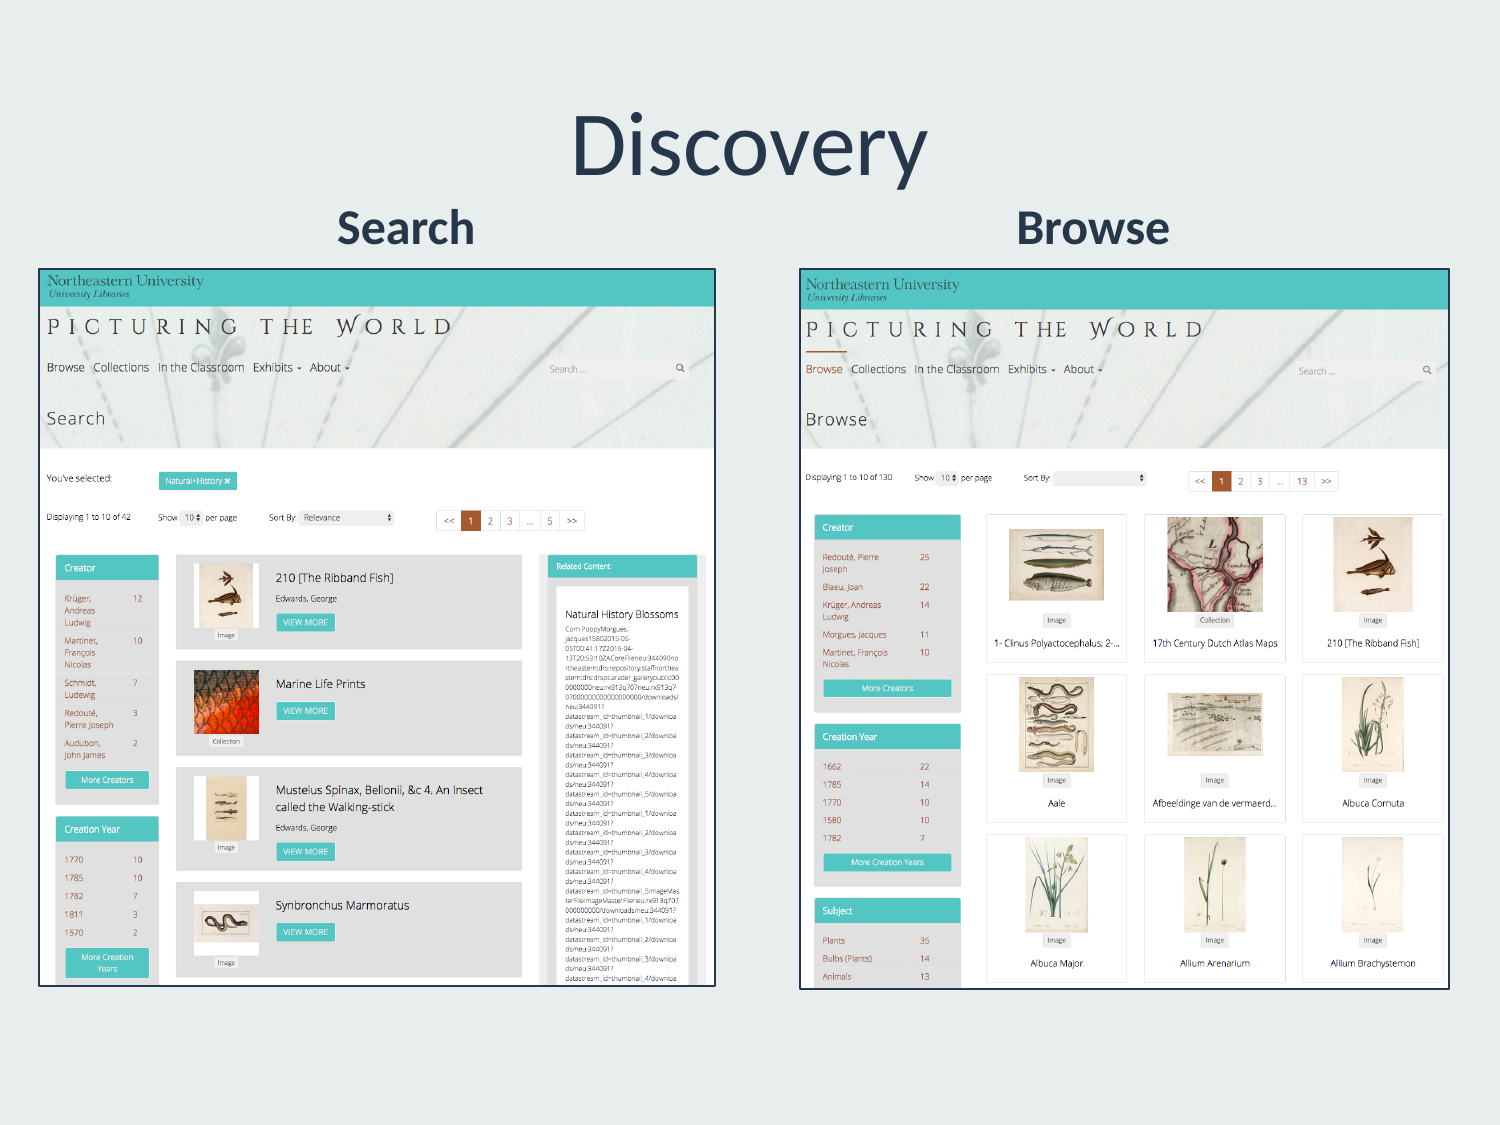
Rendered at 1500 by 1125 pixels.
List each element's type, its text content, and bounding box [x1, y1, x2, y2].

title Discovery [75, 45, 1425, 233]
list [800, 269, 1449, 989]
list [40, 269, 715, 986]
list Browse [761, 157, 1425, 262]
list Search [75, 157, 738, 262]
